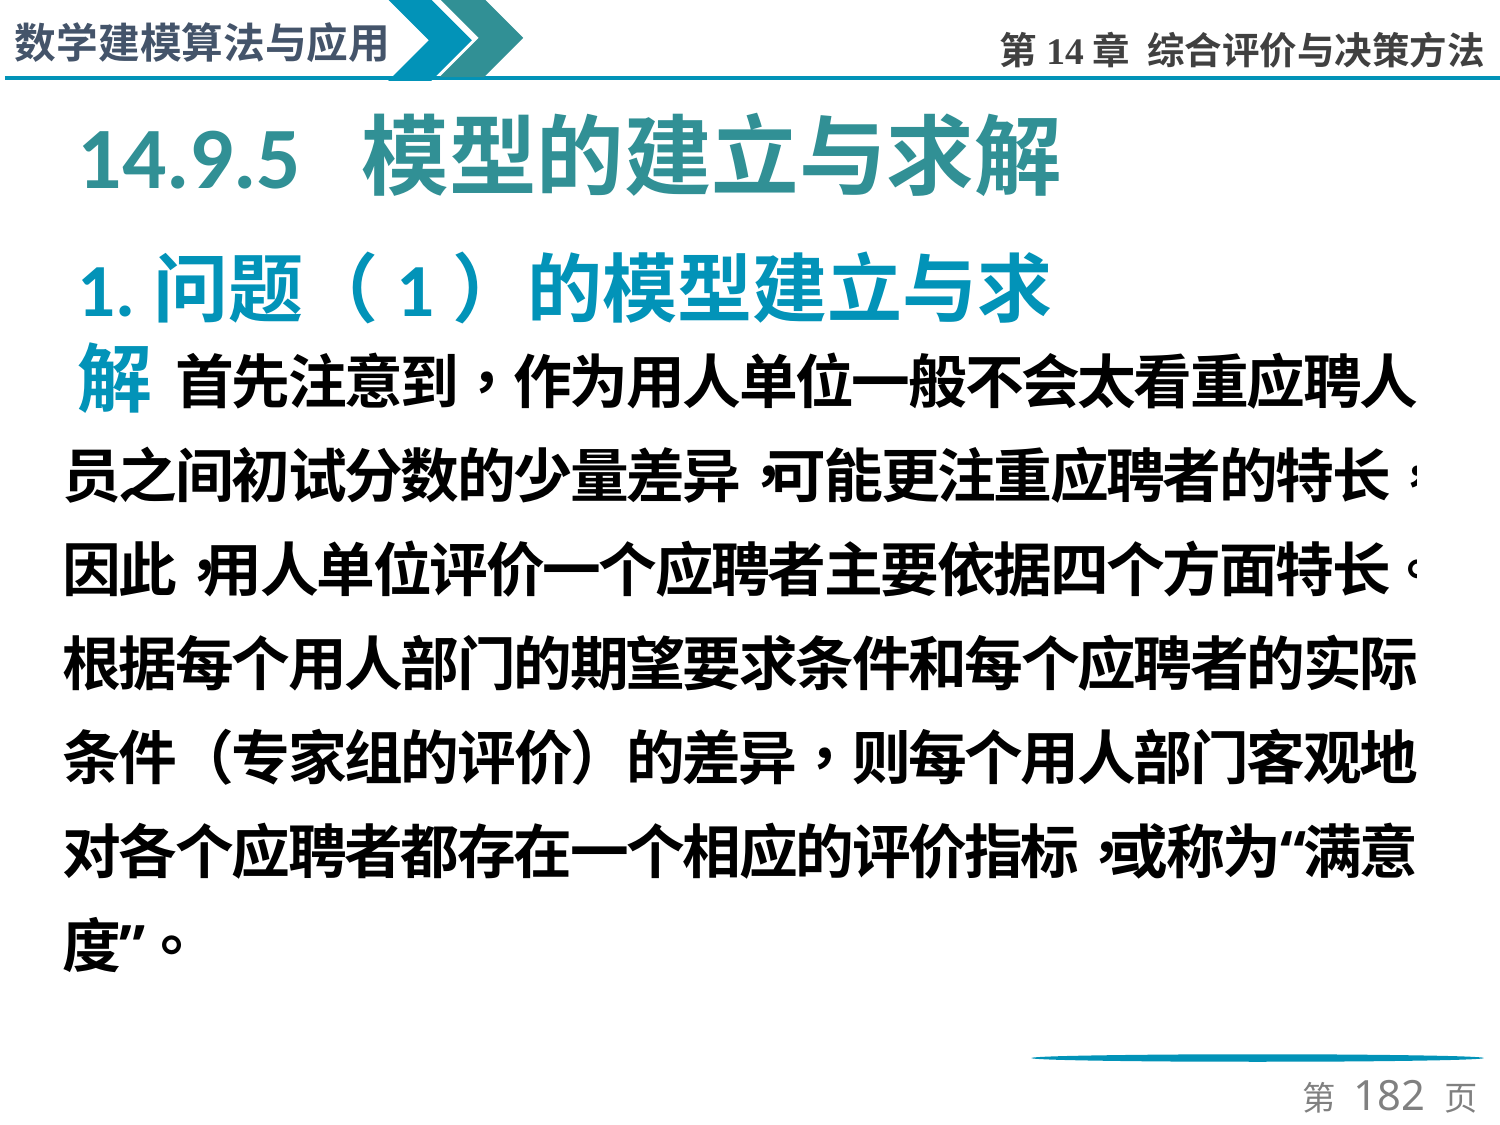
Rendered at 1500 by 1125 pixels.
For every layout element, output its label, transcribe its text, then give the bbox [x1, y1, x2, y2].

text_box 14.9.5 模型的建立与求解 [63, 94, 1245, 214]
text_box 1.问题（1）的模型建立与求解 [62, 234, 1099, 339]
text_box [62, 339, 1417, 1030]
